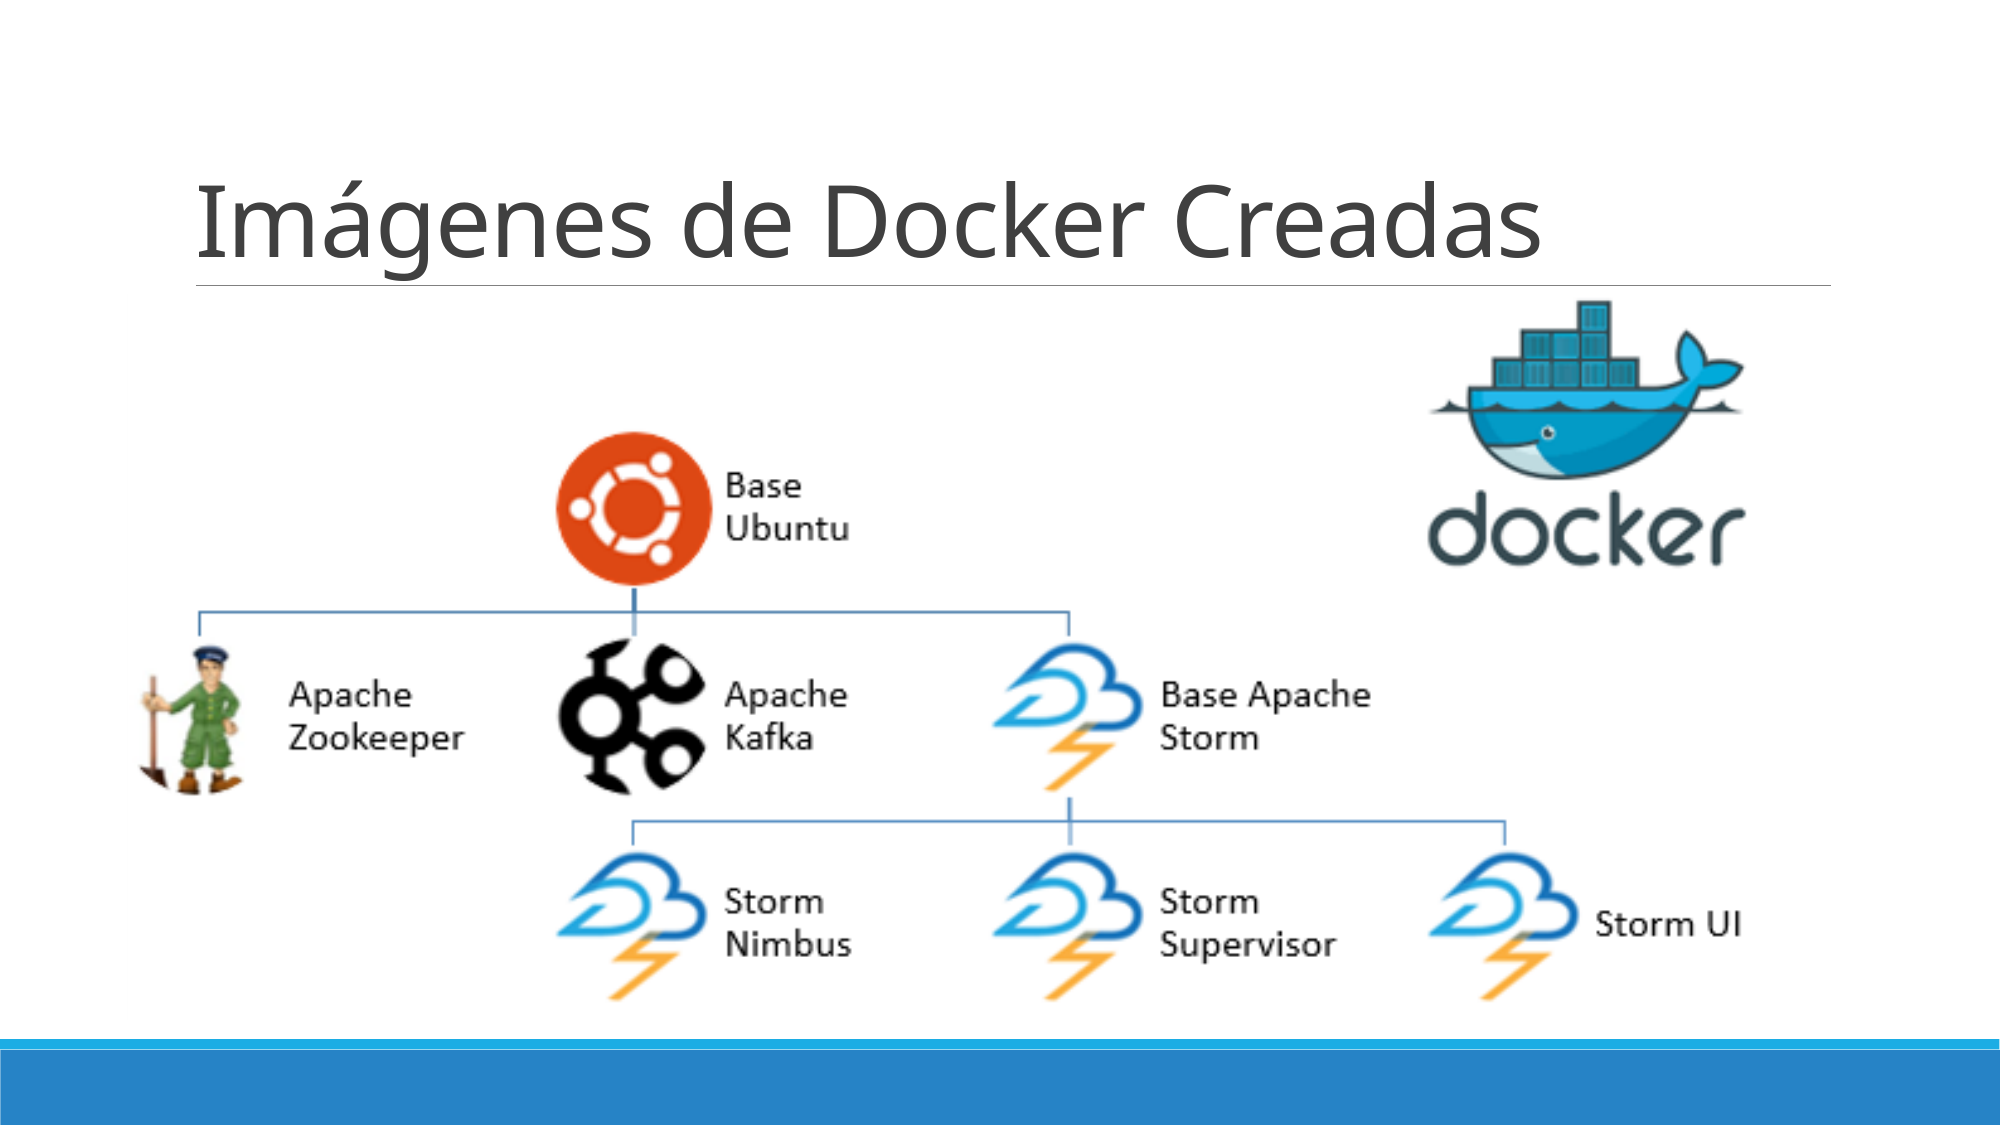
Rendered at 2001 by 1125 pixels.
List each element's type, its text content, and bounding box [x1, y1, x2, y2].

title Imágenes de Docker Creadas [180, 47, 1830, 285]
picture [125, 293, 1769, 1020]
